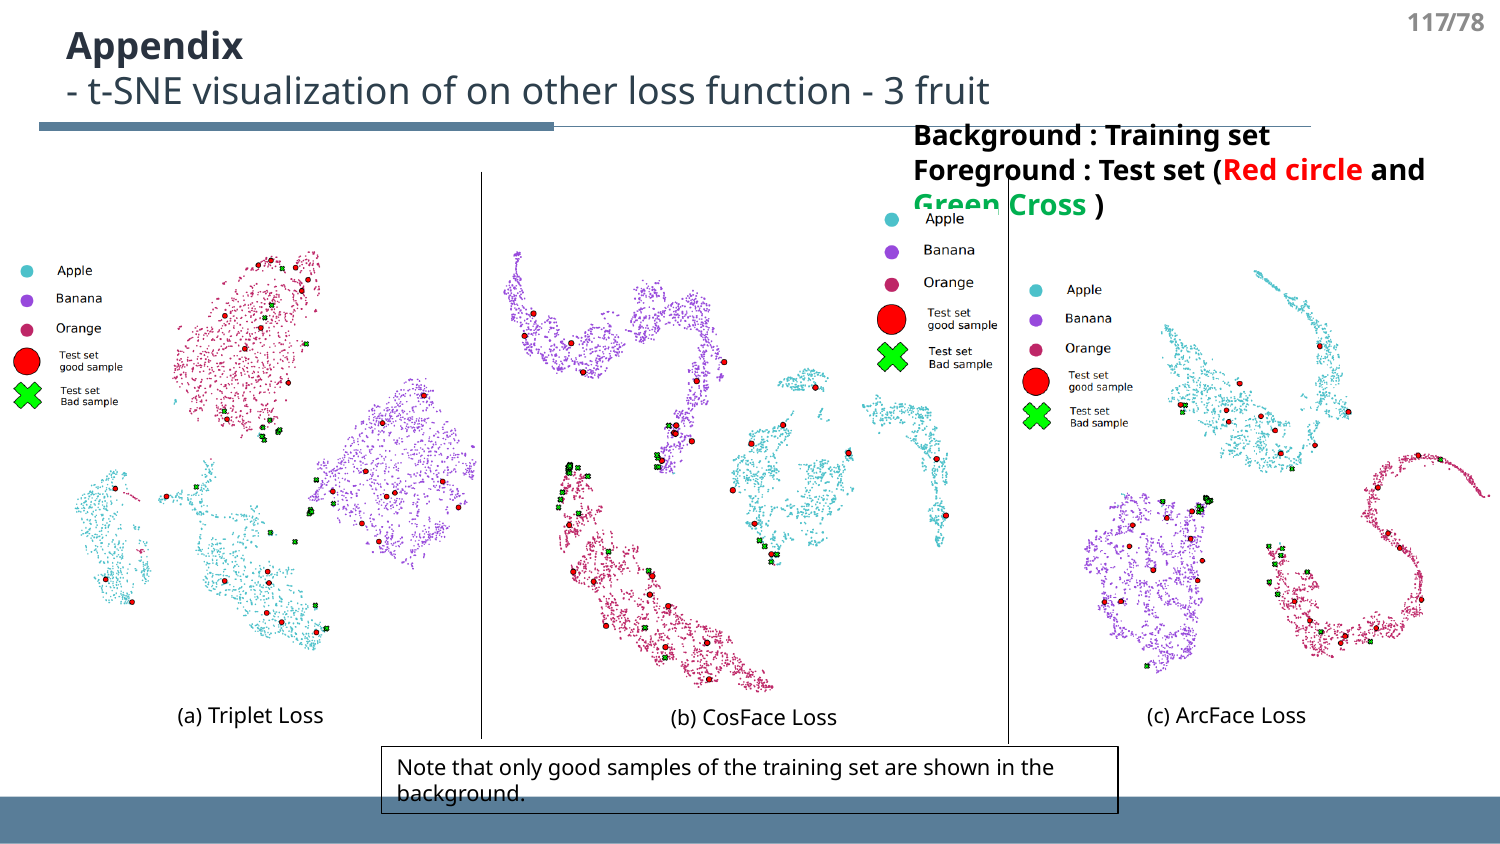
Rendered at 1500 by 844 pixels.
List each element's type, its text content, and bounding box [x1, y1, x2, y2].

picture [1018, 258, 1493, 680]
picture [9, 233, 478, 654]
text_box (c) ArcFace Loss [1132, 694, 1322, 736]
picture [502, 209, 998, 697]
slide_number 117 [1162, 0, 1465, 48]
text_box Appendix - t-SNE visualization of on other loss function - 3 fruit [51, 14, 1016, 120]
footer /78 [1465, 1, 1500, 47]
text_box Note that only good samples of the training set are shown in the background. [381, 746, 1119, 814]
text_box (b) CosFace Loss [656, 697, 853, 746]
text_box (a) Triplet Loss [162, 694, 339, 736]
text_box Background : Training set Foreground : Test set (Red circle and Green Cross ) [898, 110, 1493, 229]
